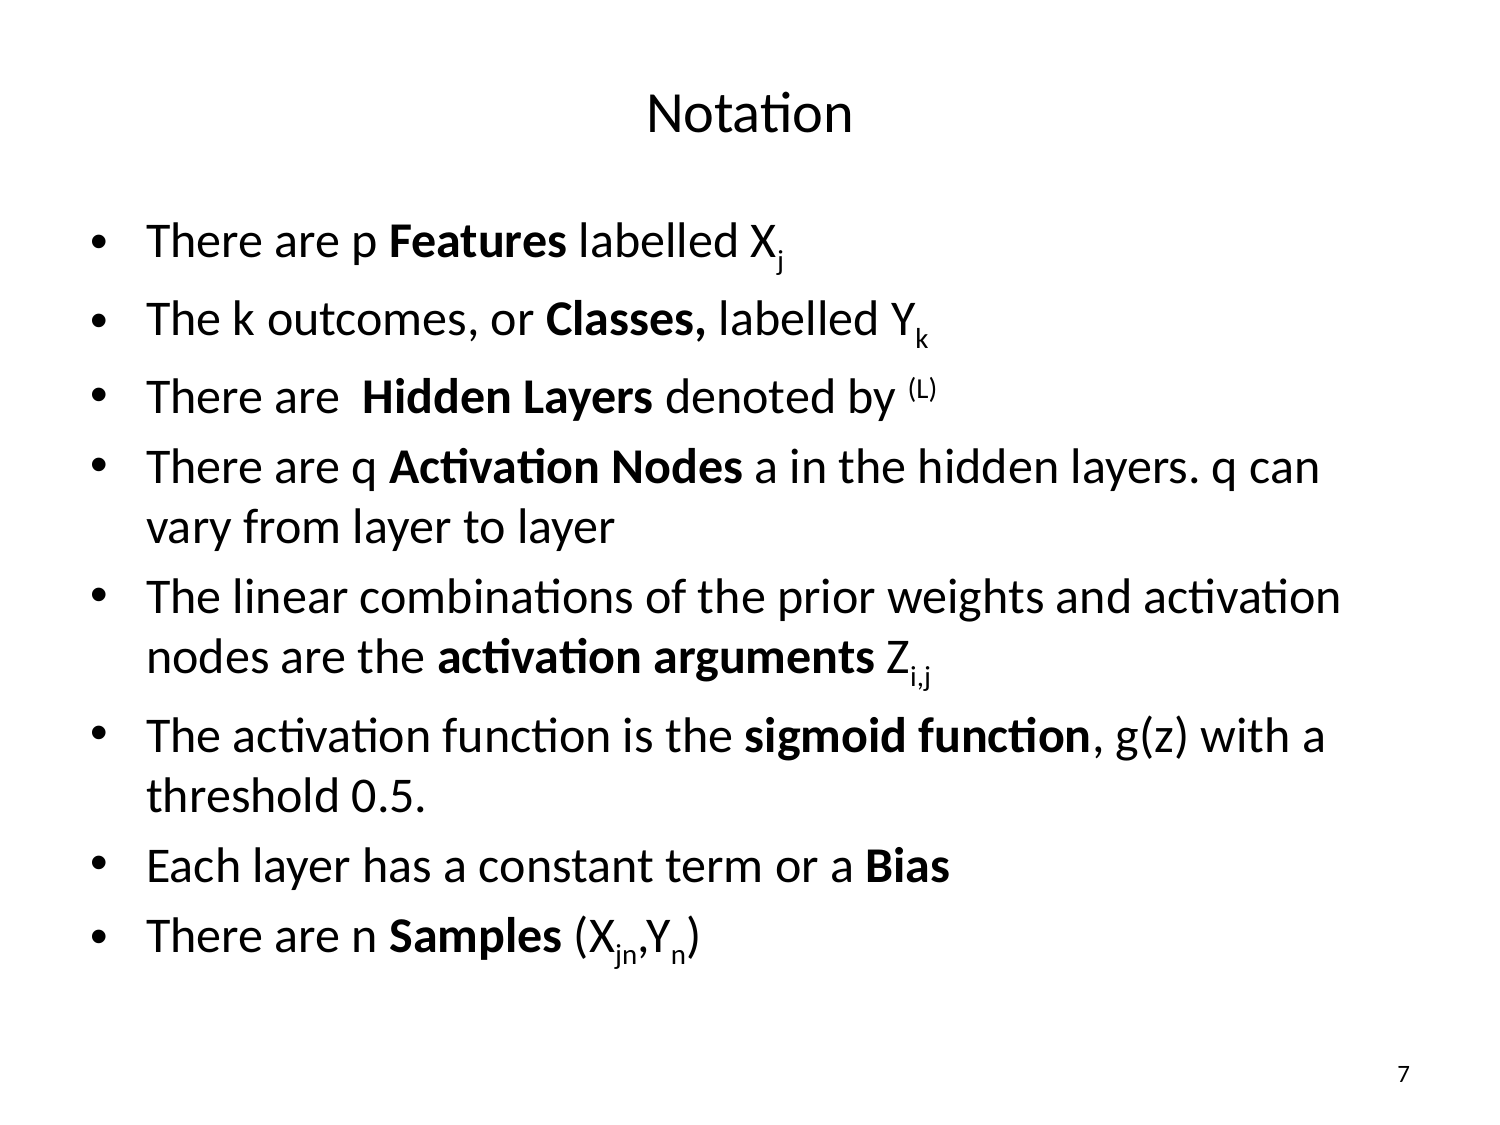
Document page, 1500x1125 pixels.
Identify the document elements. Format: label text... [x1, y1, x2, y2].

list There are p Features labelled Xj The k outcomes, or Classes, labelled Yk There are Hidden Layers denoted by (L) There are q Activation Nodes a in the hidden layers. q can vary from layer to layer The linear combinations of the prior weights and activation nodes are the activation arguments Zi,j The activation function is the sigmoid function, g(z) with a threshold 0.5. Each layer has a constant term or a Bias There are n Samples (Xjn,Yn) [75, 200, 1425, 1005]
slide_number 7 [1074, 1042, 1425, 1103]
title Notation [75, 62, 1425, 155]
